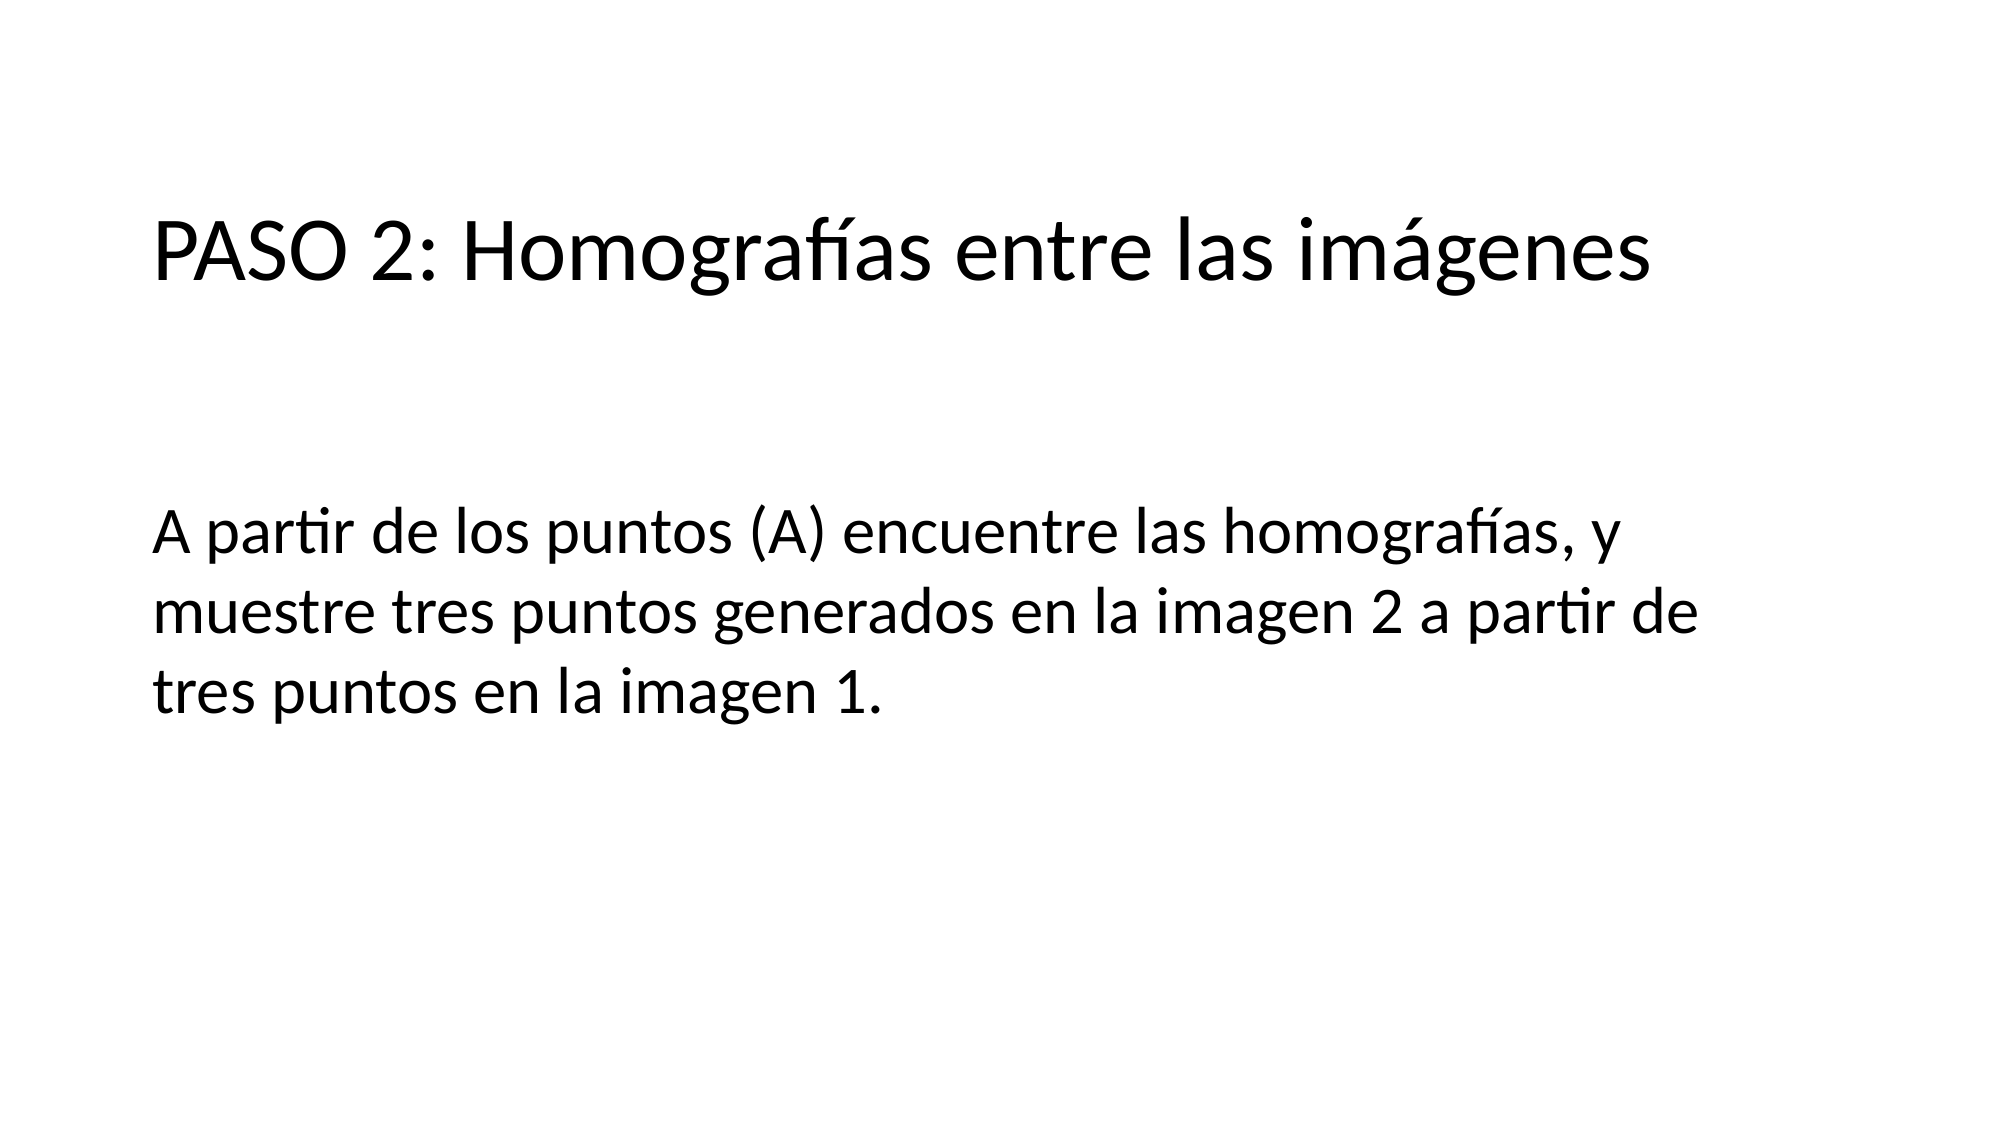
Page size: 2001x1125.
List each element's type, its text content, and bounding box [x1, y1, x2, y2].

title PASO 2: Homografías entre las imágenes [137, 142, 1863, 360]
text_box A partir de los puntos (A) encuentre las homografías, y muestre tres puntos generados en la imagen 2 a partir de tres puntos en la imagen 1. [137, 479, 1808, 734]
